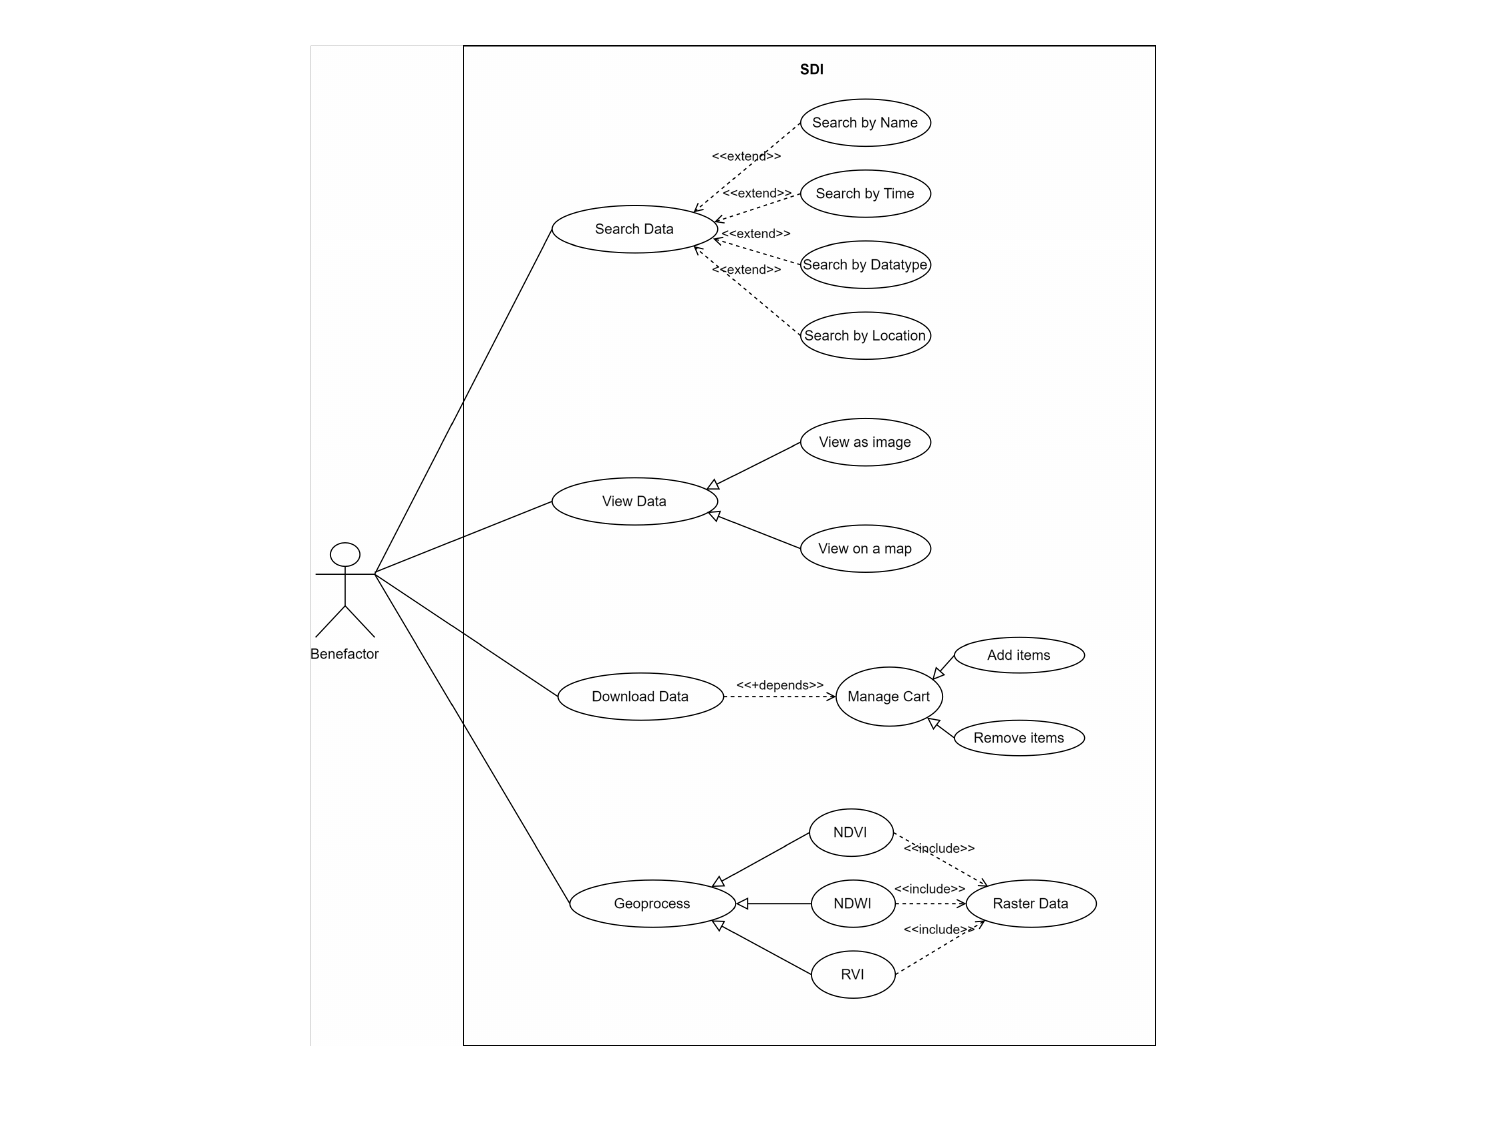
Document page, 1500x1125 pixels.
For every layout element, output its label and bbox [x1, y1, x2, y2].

picture [310, 45, 1156, 1046]
